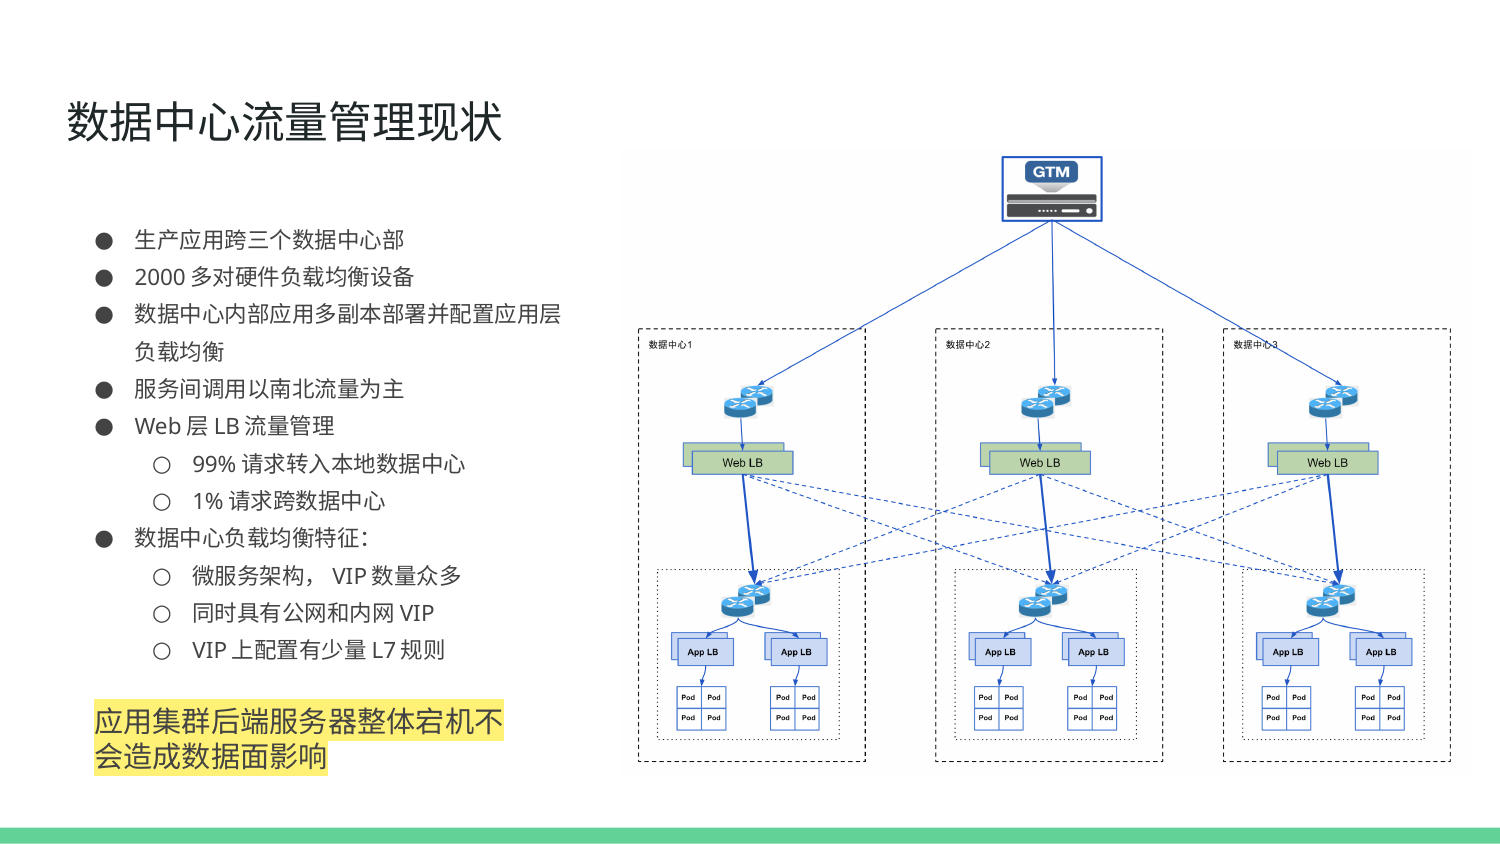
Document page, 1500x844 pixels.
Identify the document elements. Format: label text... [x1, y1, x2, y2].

title 数据中心流量管理现状 [51, 72, 1449, 167]
text_box 应用集群后端服务器整体宕机不会造成数据面影响 [79, 688, 535, 789]
picture [620, 149, 1473, 777]
list 生产应用跨三个数据中心部 2000多对硬件负载均衡设备 数据中心内部应用多副本部署并配置应用层负载均衡 服务间调用以南北流量为主 Web层LB流量管理 99%请求转入本地数据中心 1%请求跨数据中心 数据中心负载均衡特征： 微服务架构，VIP数量众多 同时具有公网和内网VIP VIP上配置有少量L7规则 [61, 202, 599, 689]
